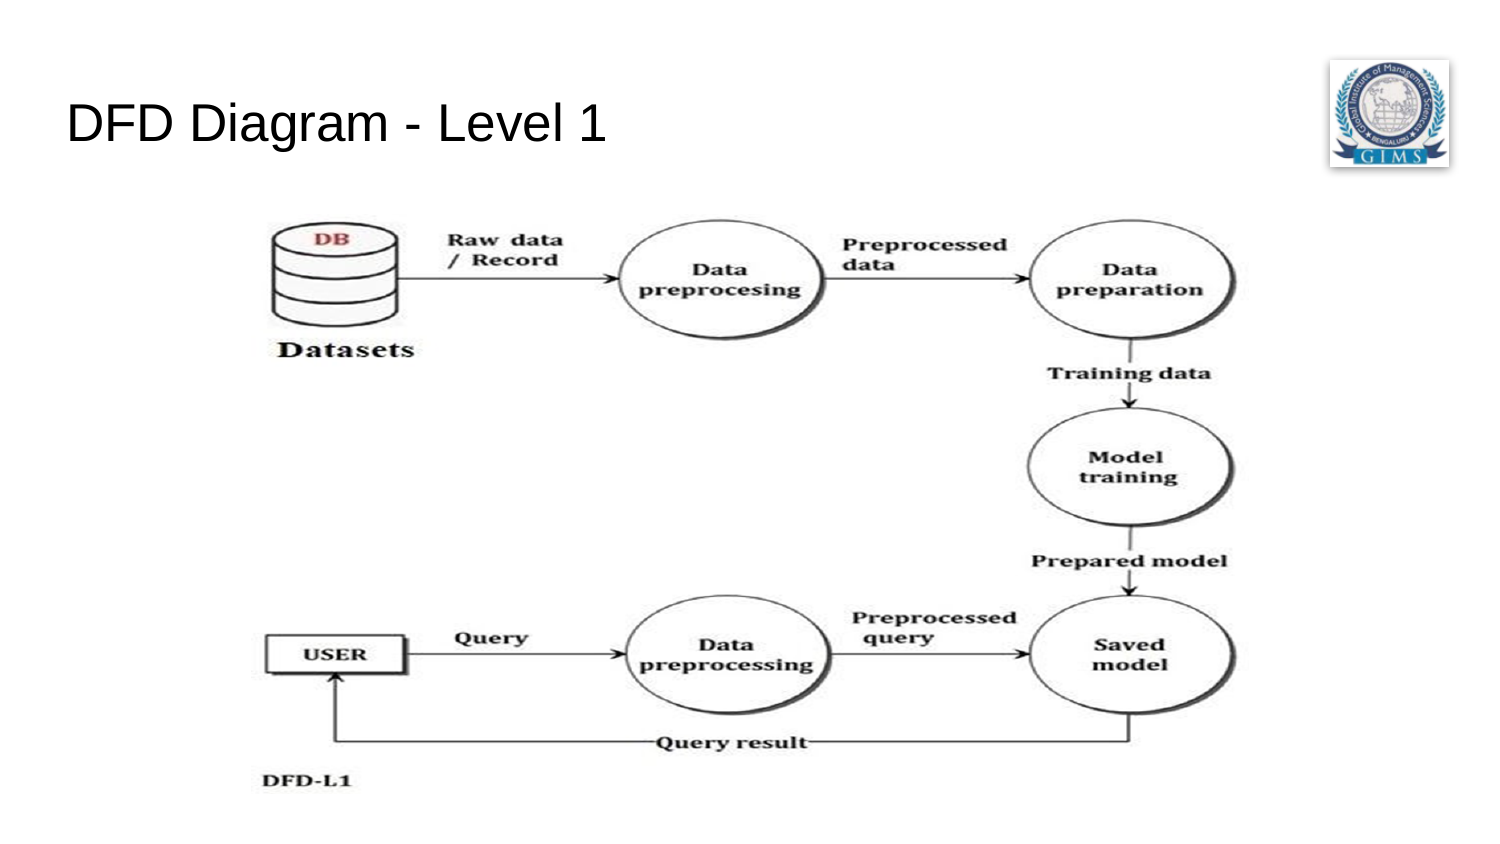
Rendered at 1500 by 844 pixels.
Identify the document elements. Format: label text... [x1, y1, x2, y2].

picture [250, 214, 1250, 794]
title DFD Diagram - Level 1 [51, 72, 1323, 167]
picture [1330, 60, 1450, 168]
